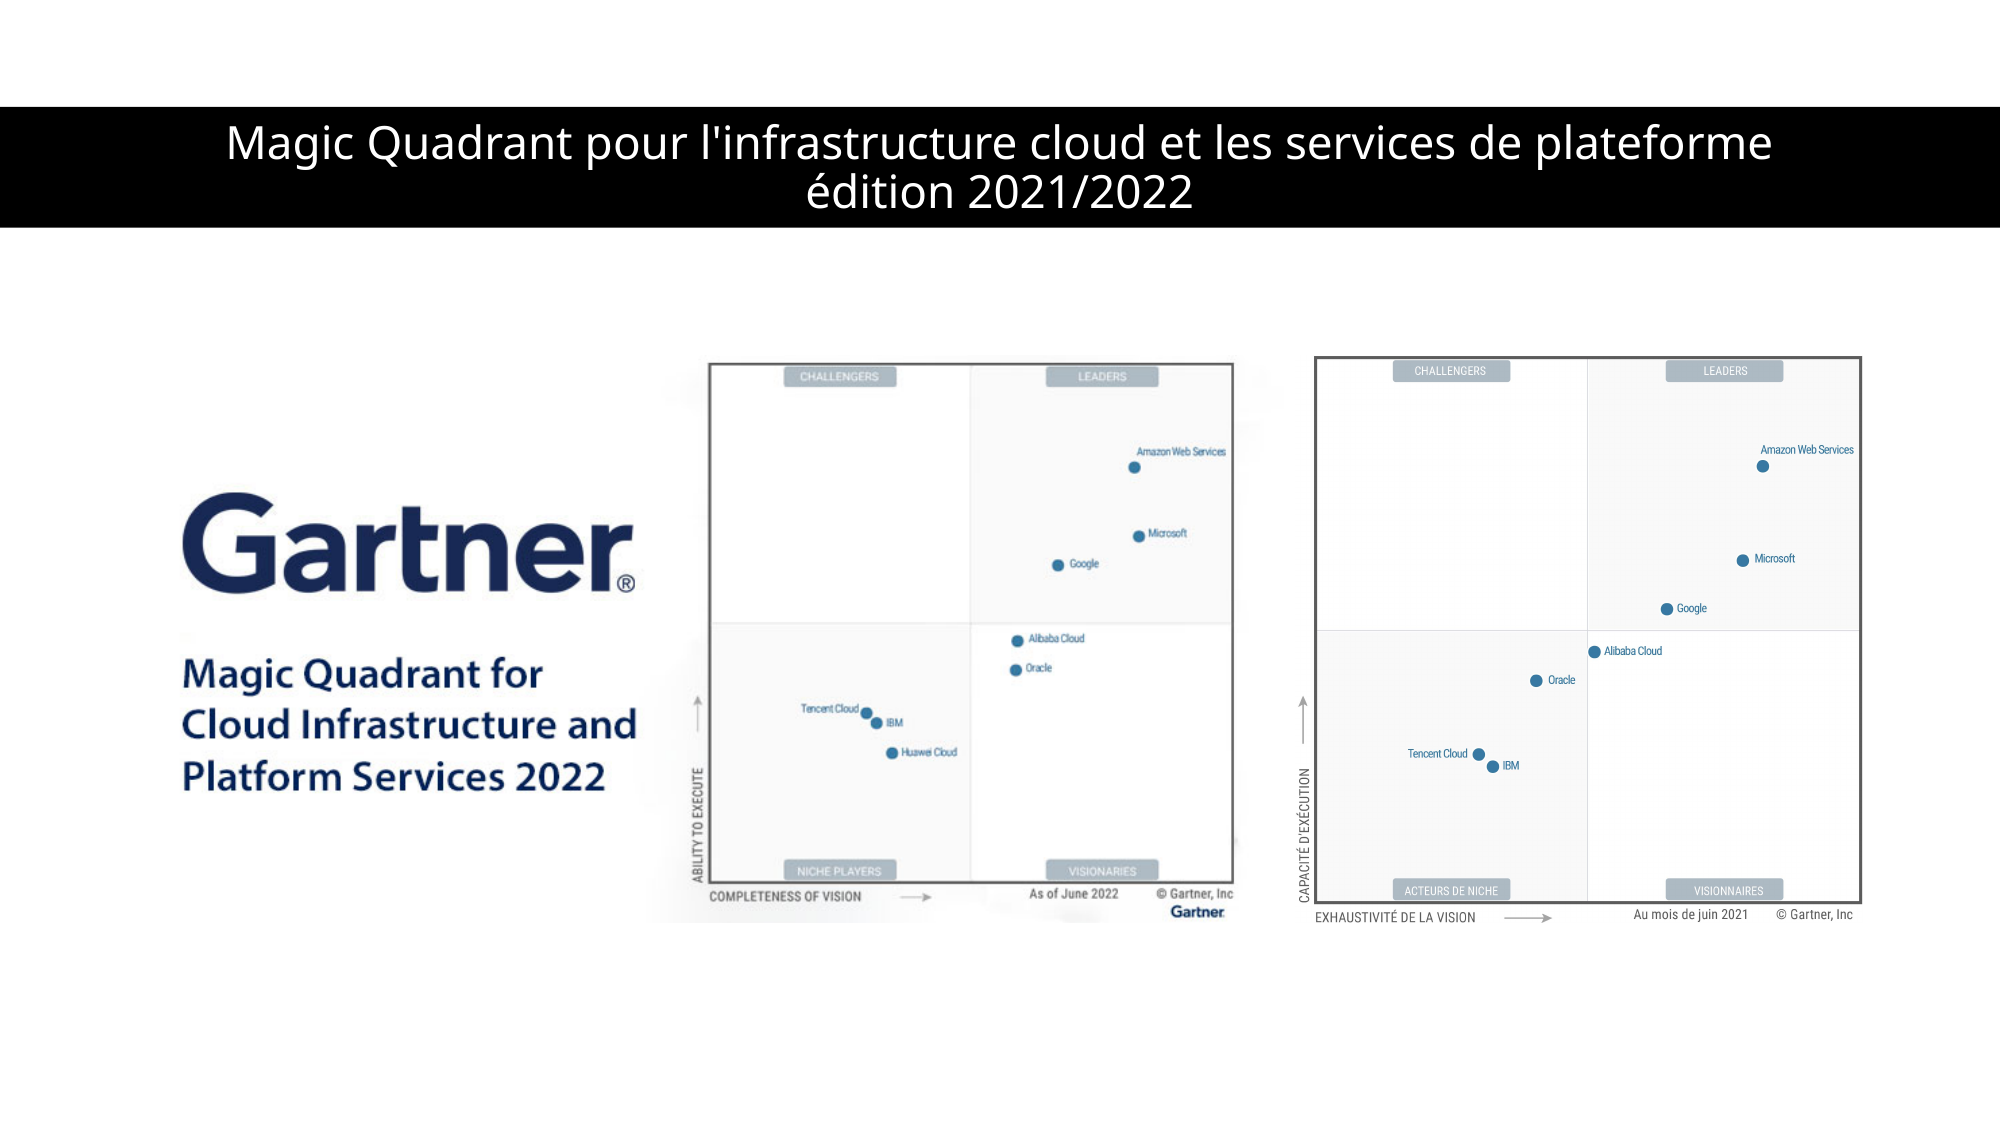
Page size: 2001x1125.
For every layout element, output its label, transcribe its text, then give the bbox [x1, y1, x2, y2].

picture [137, 355, 1284, 923]
title Magic Quadrant pour l'infrastructure cloud et les services de plateforme édition 2021/2022 [137, 110, 1863, 228]
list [1295, 355, 1863, 923]
text_box [0, 106, 2000, 229]
